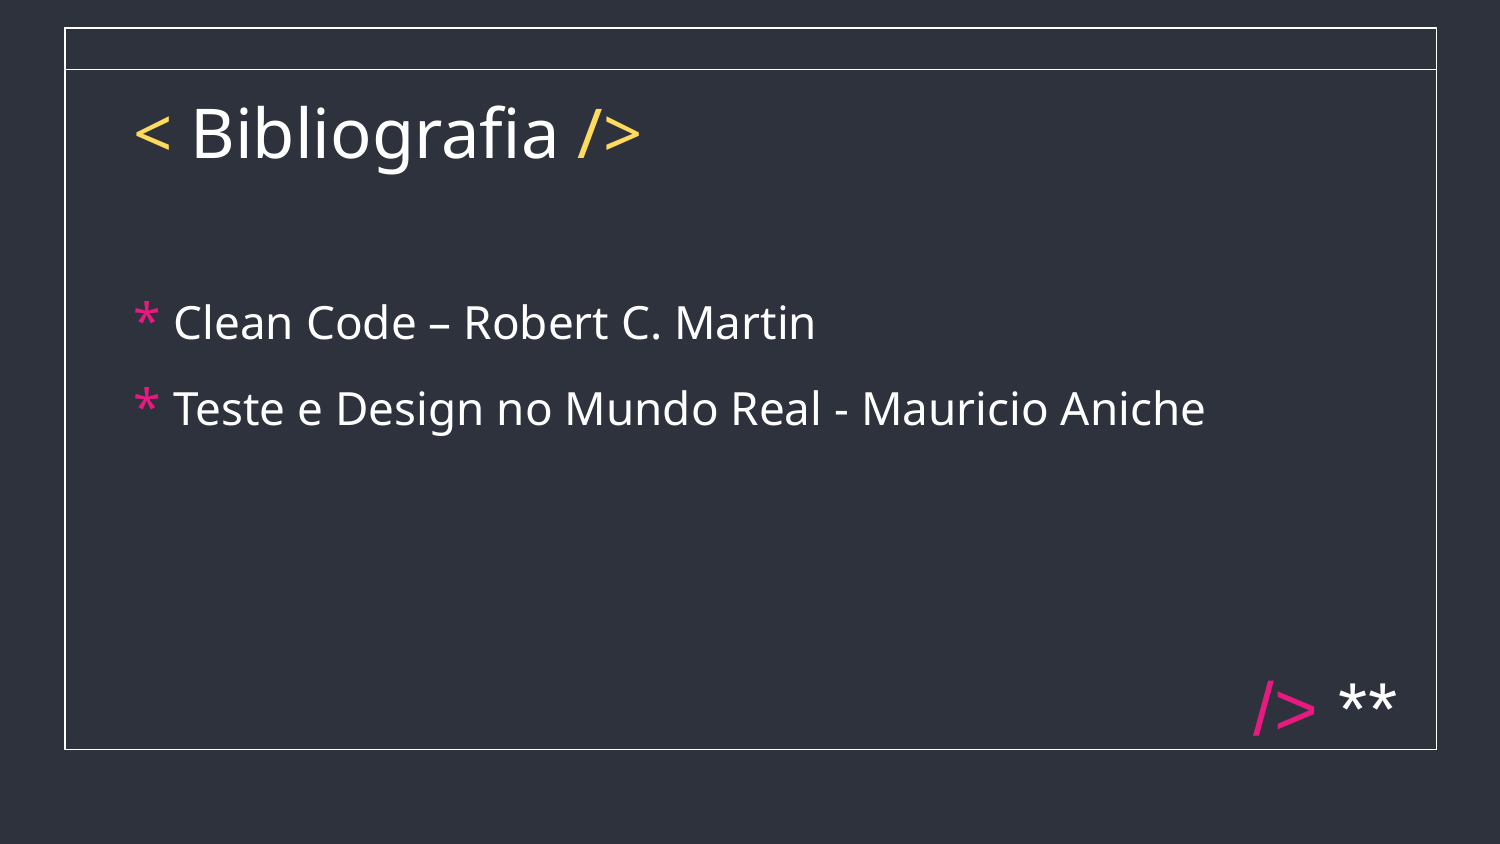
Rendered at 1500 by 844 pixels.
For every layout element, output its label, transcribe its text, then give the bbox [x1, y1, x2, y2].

text_box /> ** [1225, 655, 1426, 761]
title < Bibliografia /> [118, 75, 1382, 170]
subtitle * Teste e Design no Mundo Real - Mauricio Aniche [118, 380, 1382, 450]
subtitle * Clean Code – Robert C. Martin [118, 295, 964, 365]
